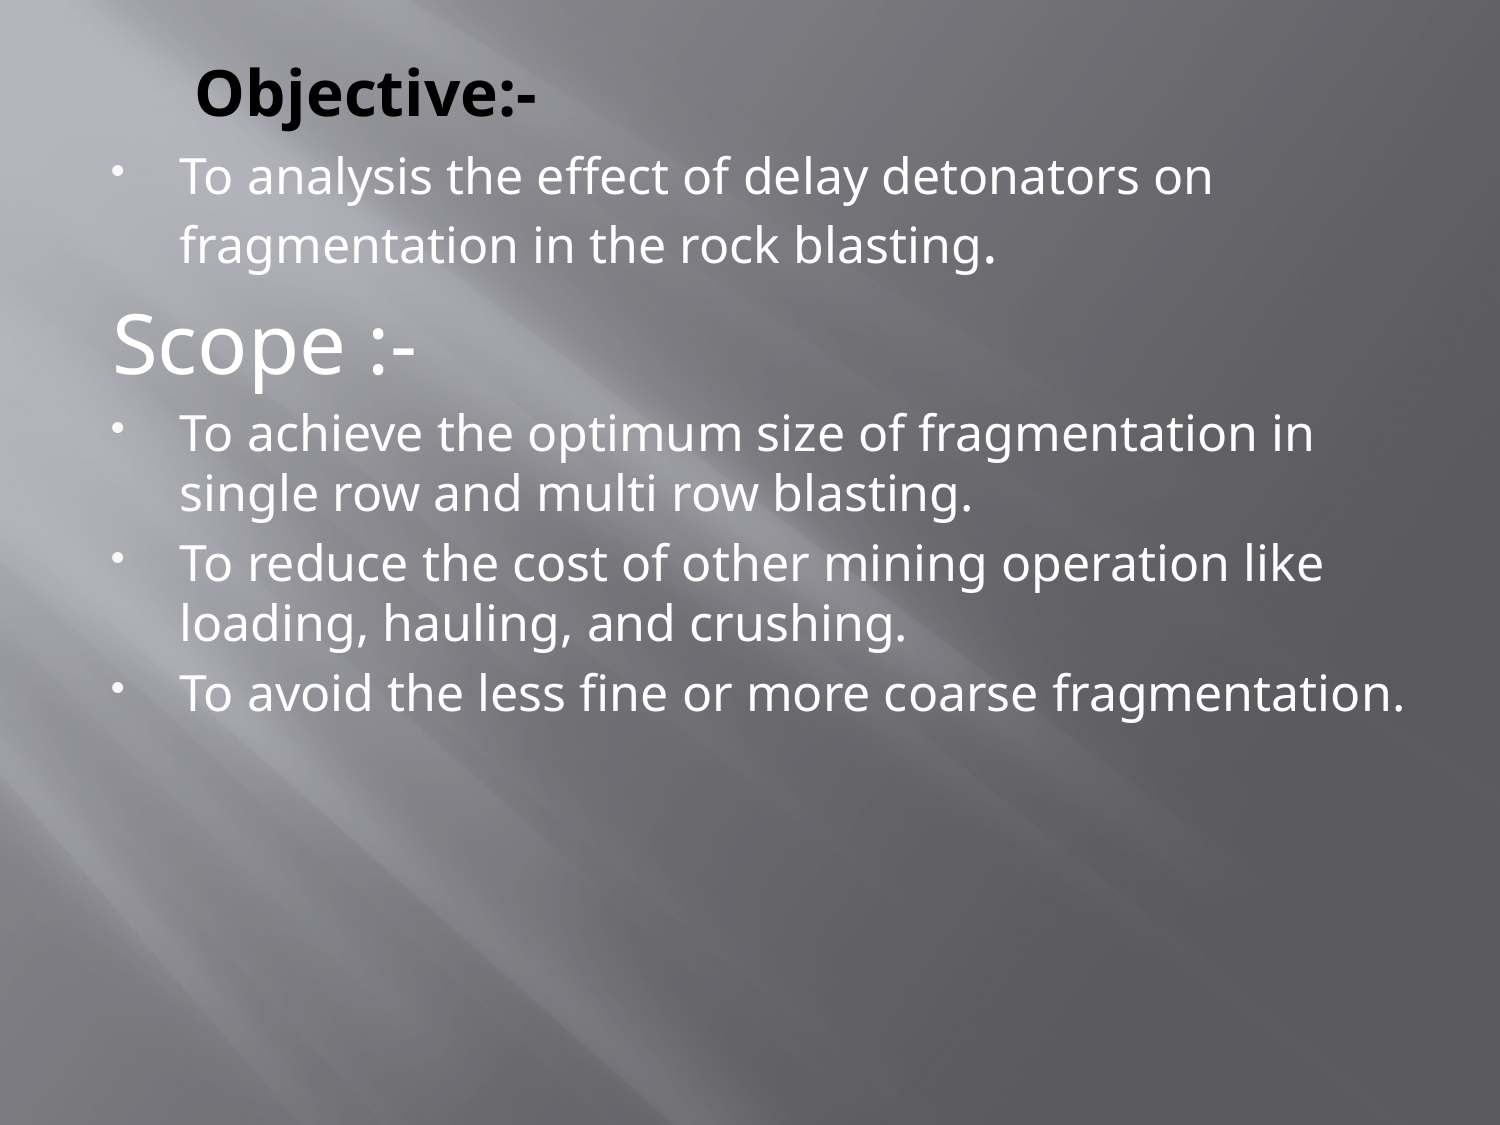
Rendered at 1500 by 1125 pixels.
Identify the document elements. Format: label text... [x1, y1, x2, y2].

list To analysis the effect of delay detonators on fragmentation in the rock blasting. Scope :- To achieve the optimum size of fragmentation in single row and multi row blasting. To reduce the cost of other mining operation like loading, hauling, and crushing. To avoid the less fine or more coarse fragmentation. [75, 137, 1425, 1005]
title Objective:- [62, 45, 688, 138]
